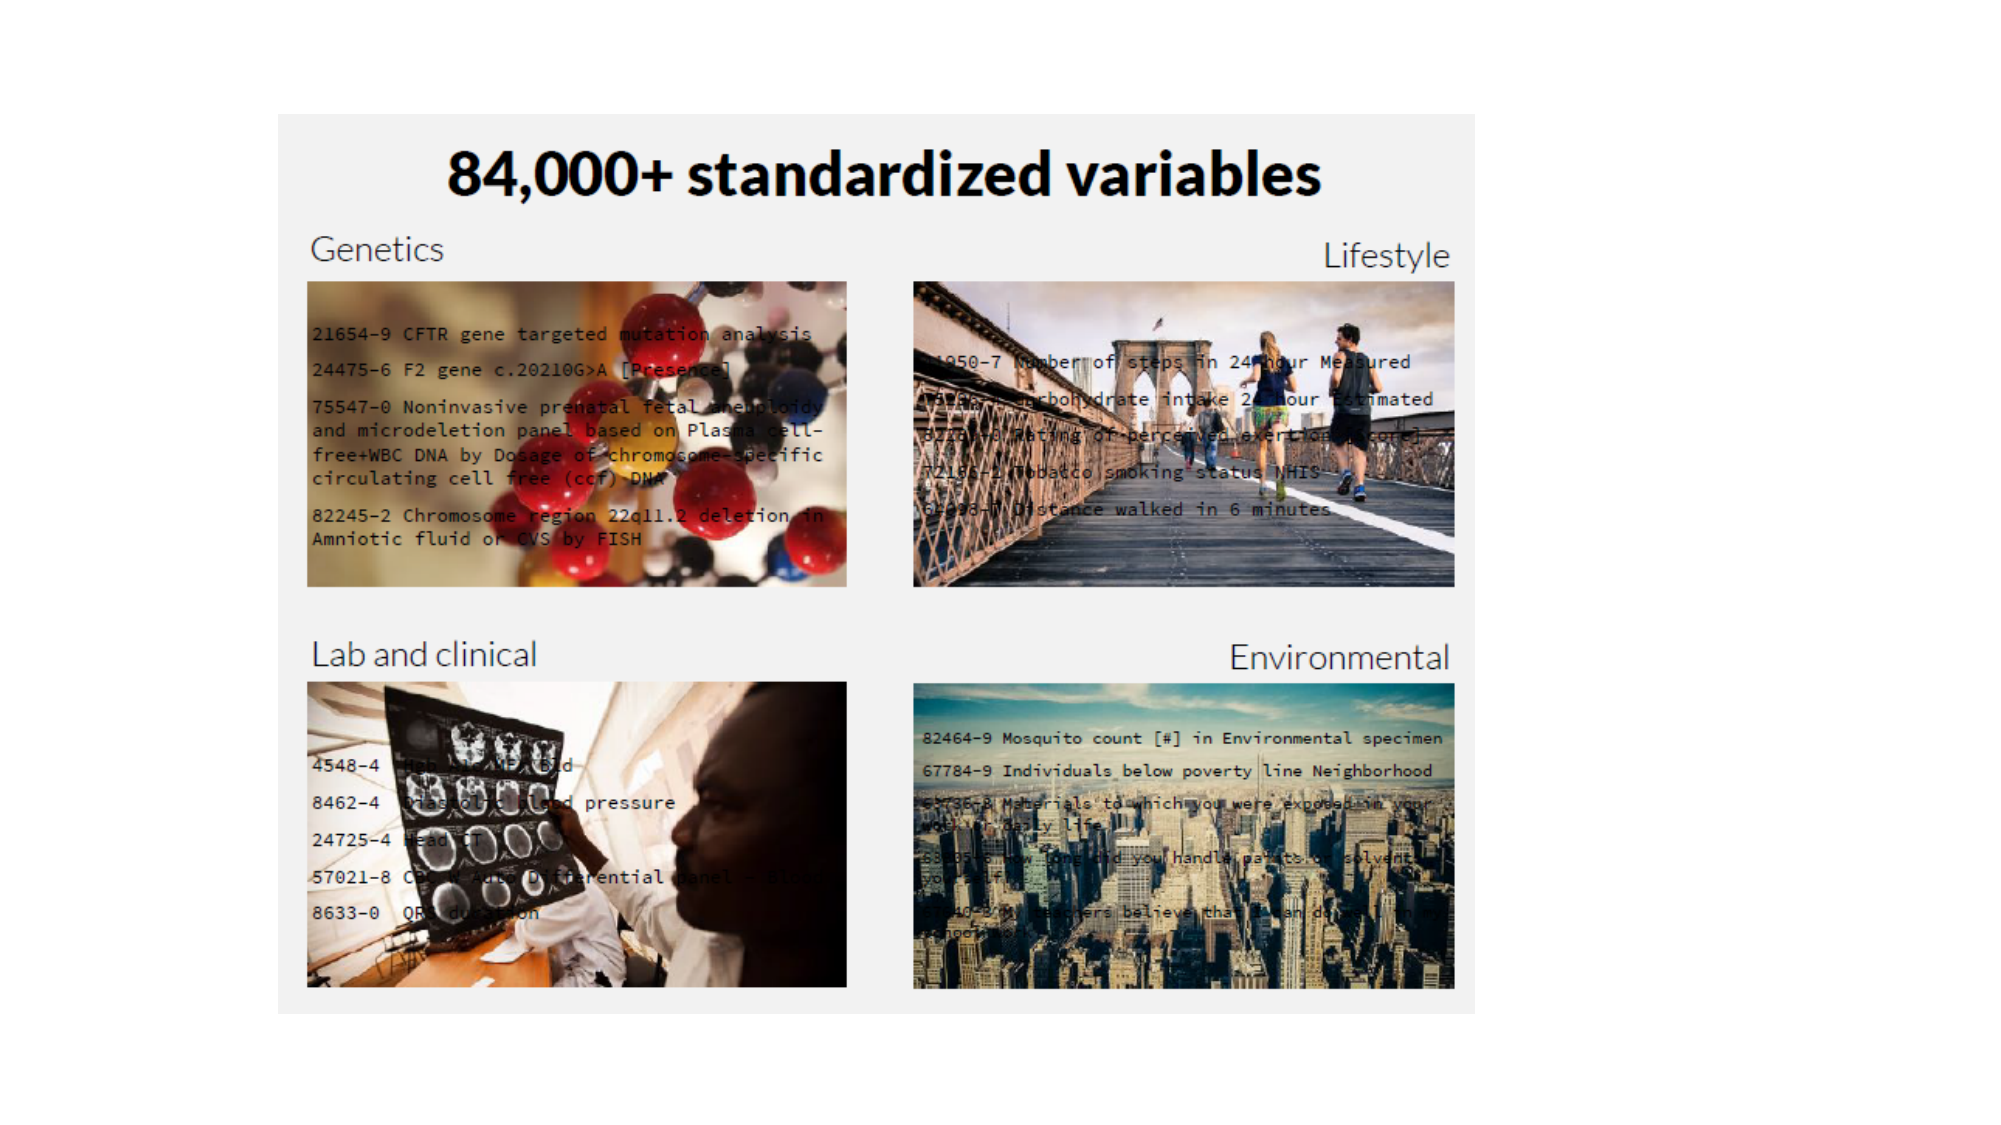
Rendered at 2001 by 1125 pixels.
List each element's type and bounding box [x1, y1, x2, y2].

list [278, 114, 1475, 1014]
